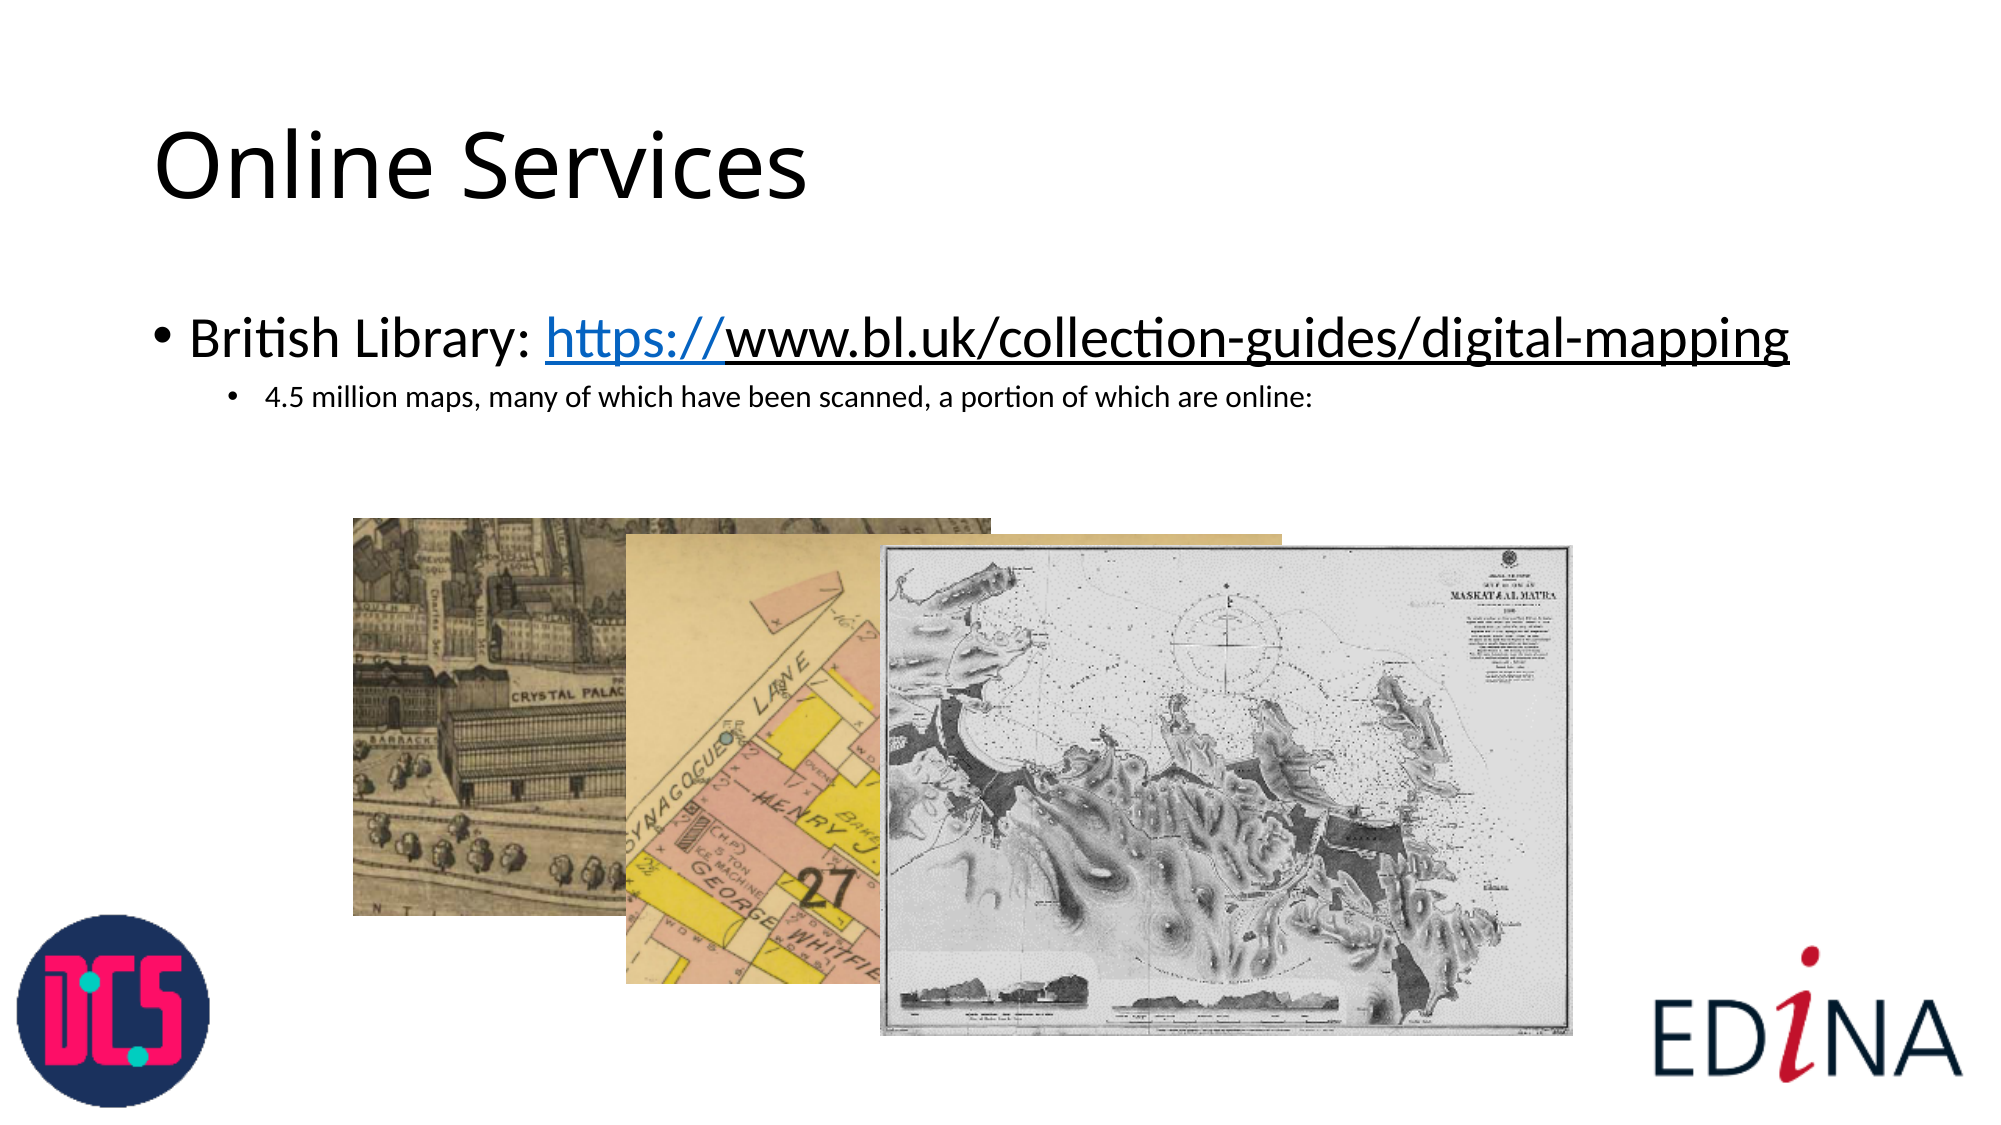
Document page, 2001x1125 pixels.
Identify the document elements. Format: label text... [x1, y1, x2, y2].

picture [353, 518, 1573, 1036]
picture [1648, 944, 1968, 1086]
title Online Services [137, 59, 1863, 278]
picture [0, 898, 227, 1125]
list British Library: https://www.bl.uk/collection-guides/digital-mapping 4.5 million maps, many of which have been scanned, a portion of which are online: [137, 299, 1863, 1014]
